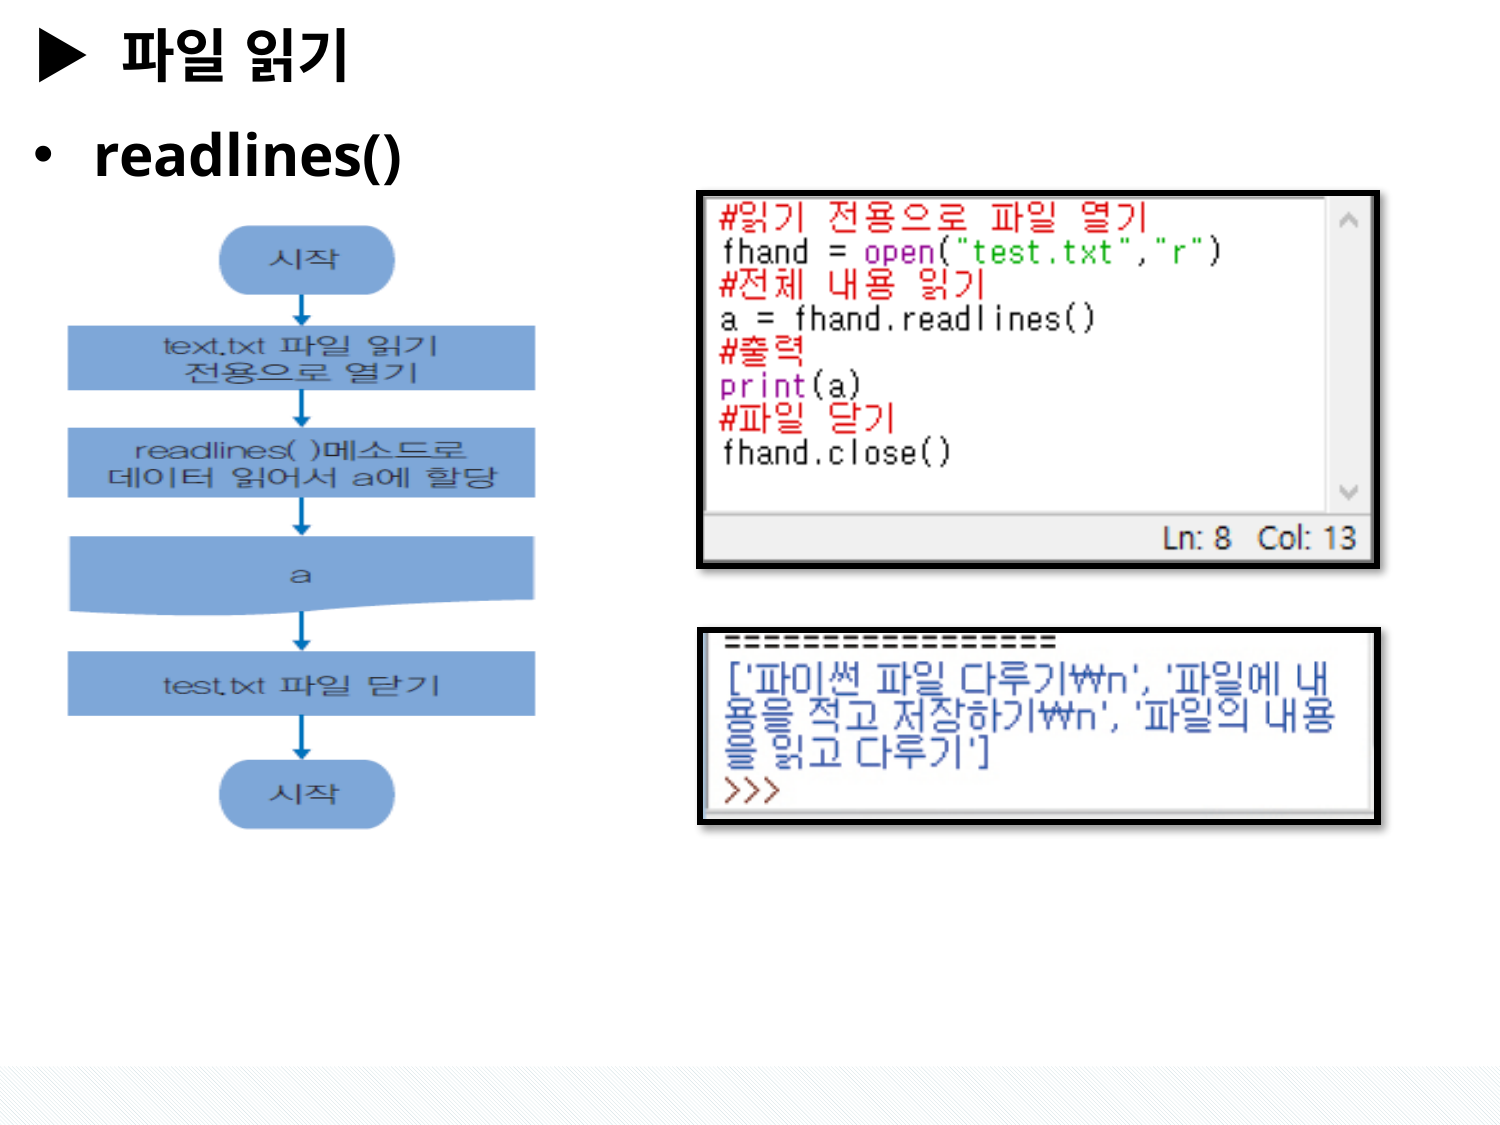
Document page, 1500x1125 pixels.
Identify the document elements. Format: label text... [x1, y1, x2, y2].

picture [702, 632, 1375, 820]
picture [702, 195, 1375, 564]
picture [64, 225, 538, 832]
text_box ▶ 파일 읽기 [16, 11, 1500, 107]
list readlines() [17, 110, 1500, 212]
